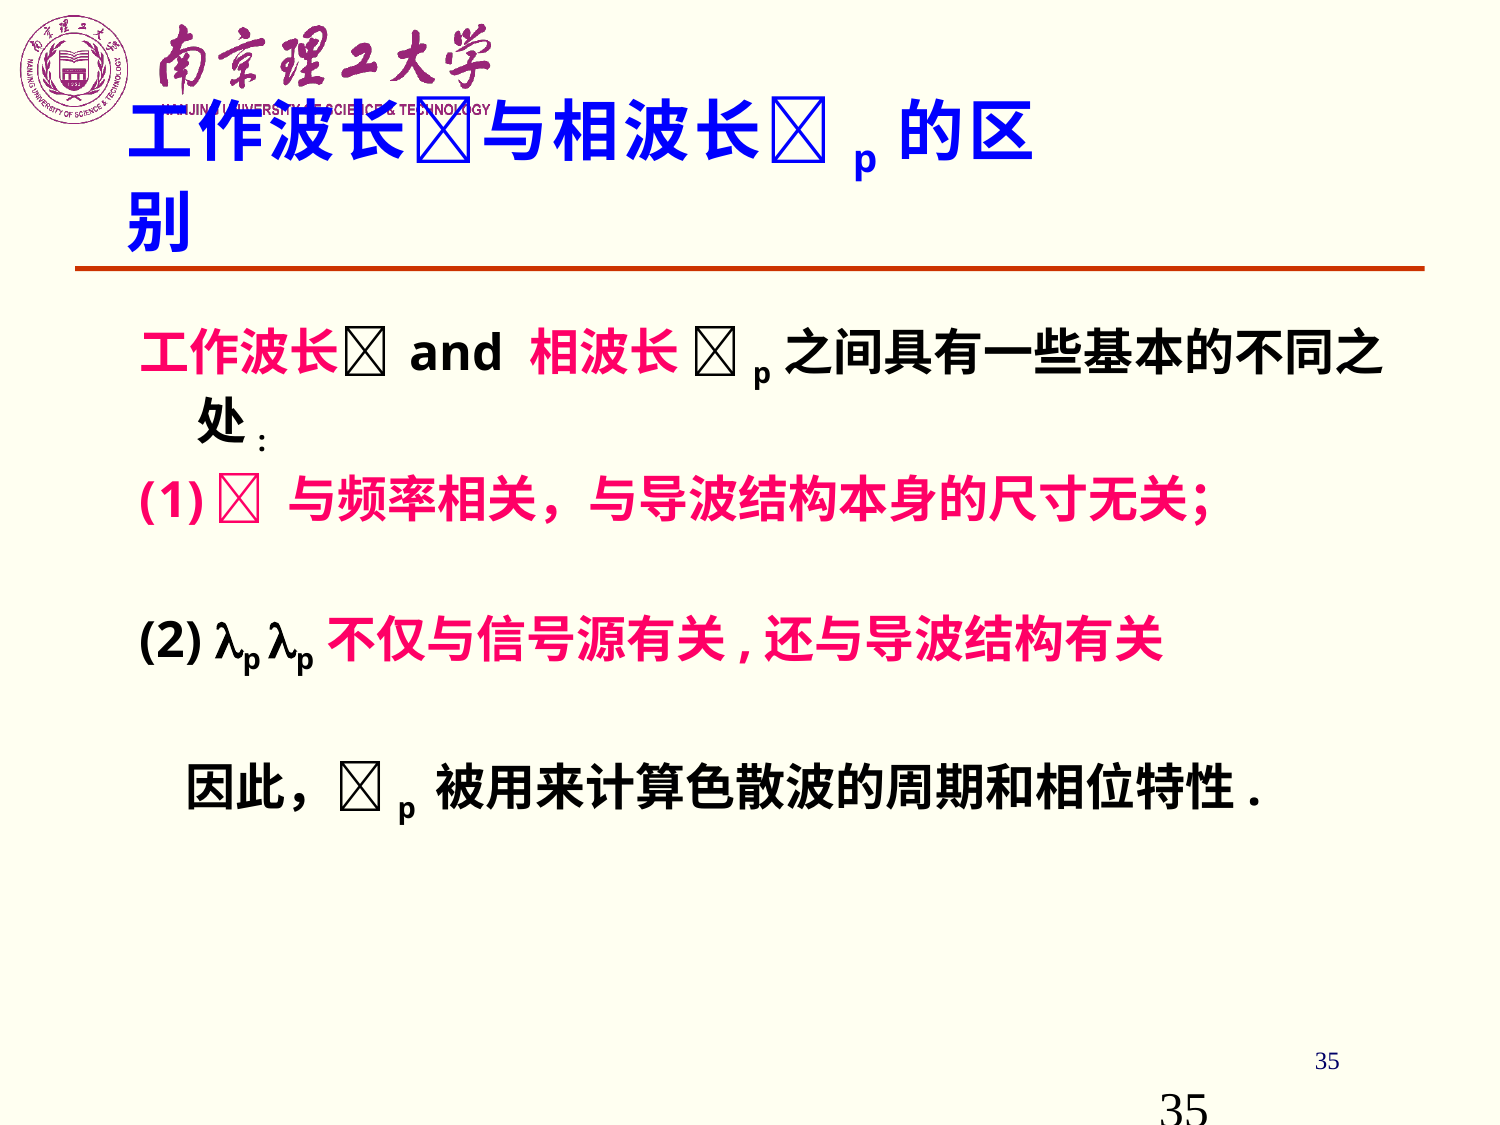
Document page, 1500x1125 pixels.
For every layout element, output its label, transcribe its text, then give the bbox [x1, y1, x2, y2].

text_box 工作波长与相波长p的区别 [112, 167, 1050, 268]
picture [17, 15, 491, 126]
slide_number 35 [1144, 1069, 1495, 1125]
list 工作波长 and 相波长 p之间具有一些基本的不同之处:  与频率相关，与导波结构本身的尺寸无关； (2) p p不仅与信号源有关,还与导波结构有关 因此，p 被用来计算色散波的周期和相位特性. [124, 313, 1400, 882]
